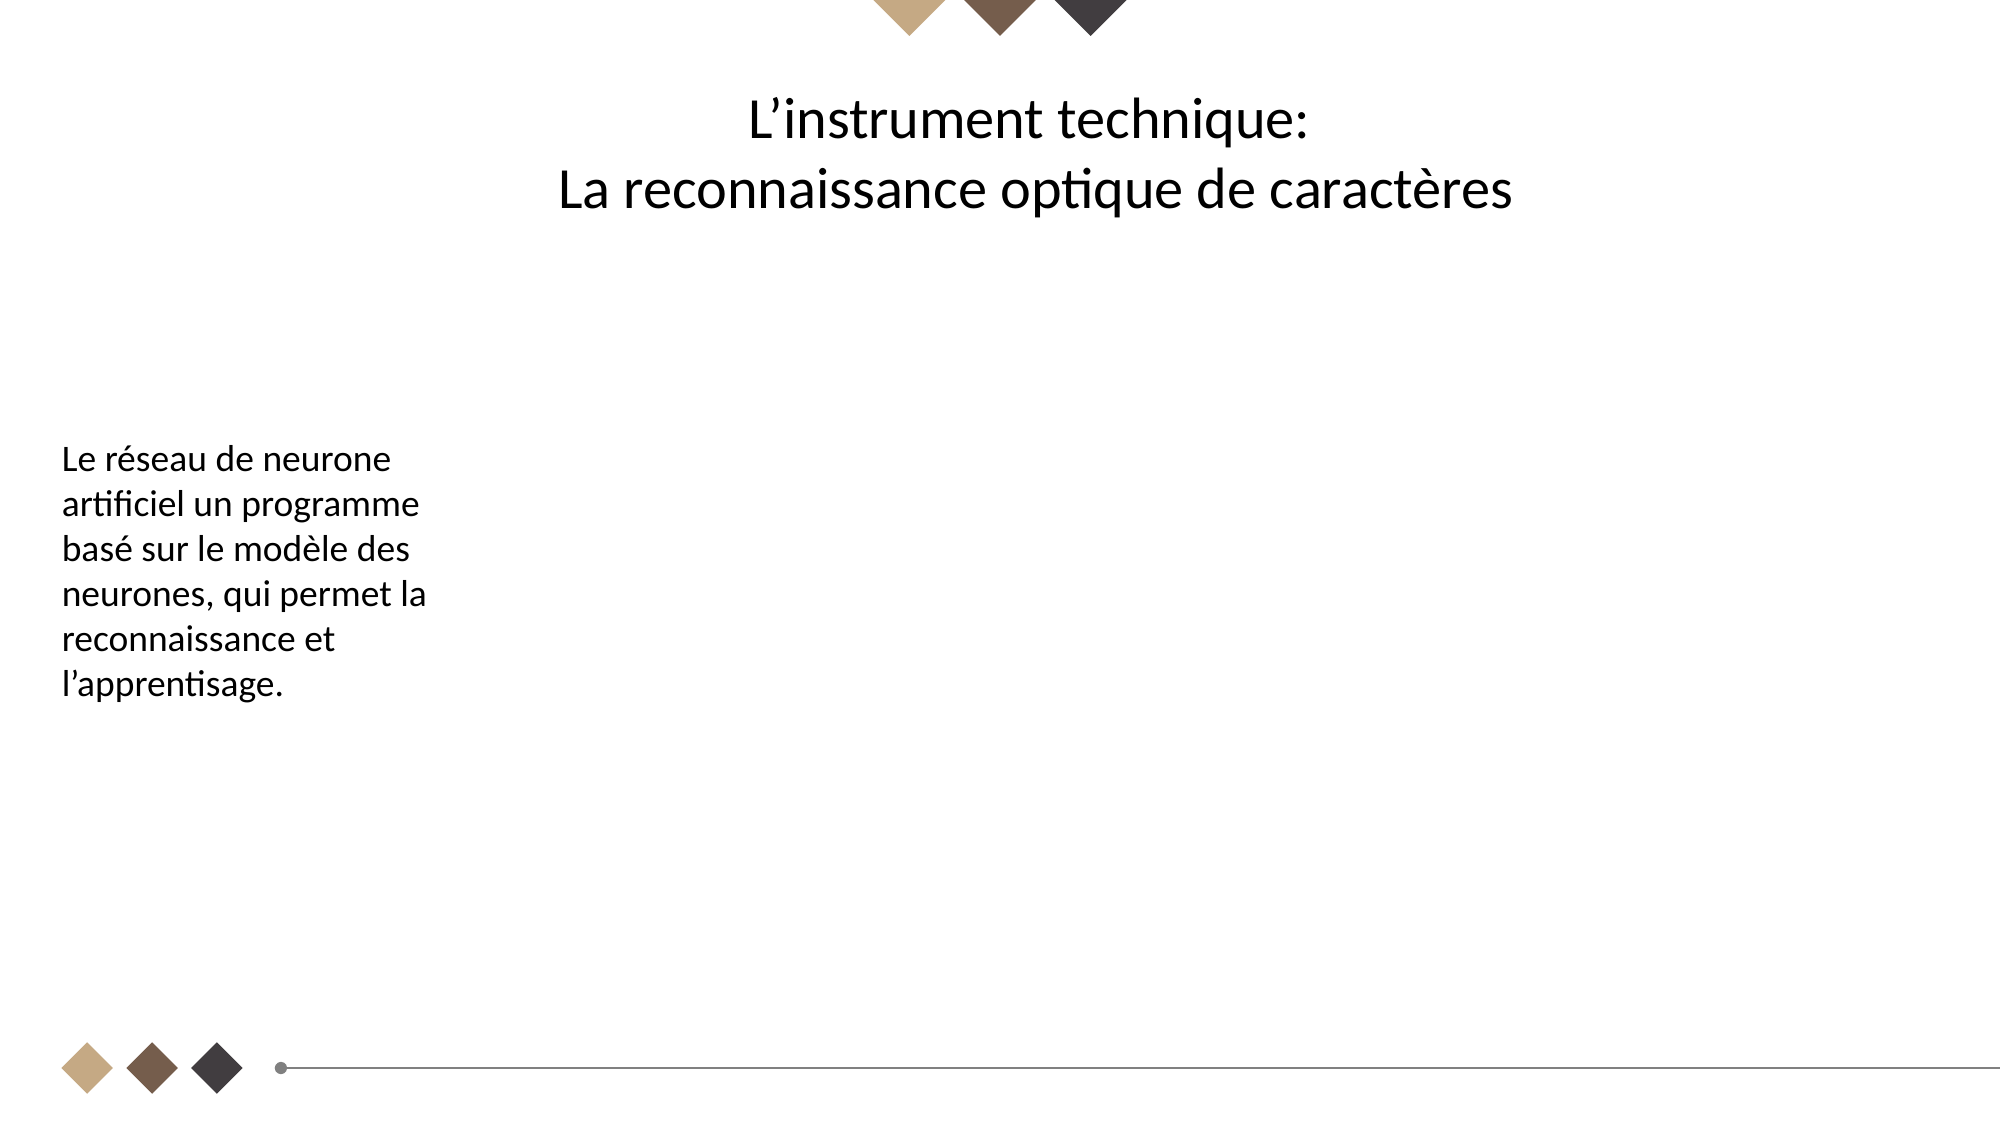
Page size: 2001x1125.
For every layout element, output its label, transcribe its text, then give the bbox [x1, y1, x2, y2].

text_box [962, 0, 1038, 38]
text_box [1053, 0, 1128, 38]
text_box L’instrument technique: La reconnaissance optique de caractères [341, 72, 1731, 318]
text_box Le réseau de neurone artificiel un programme basé sur le modèle des neurones, qui permet la reconnaissance et l’apprentisage. [47, 426, 464, 712]
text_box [61, 1042, 243, 1094]
text_box [871, 0, 947, 38]
